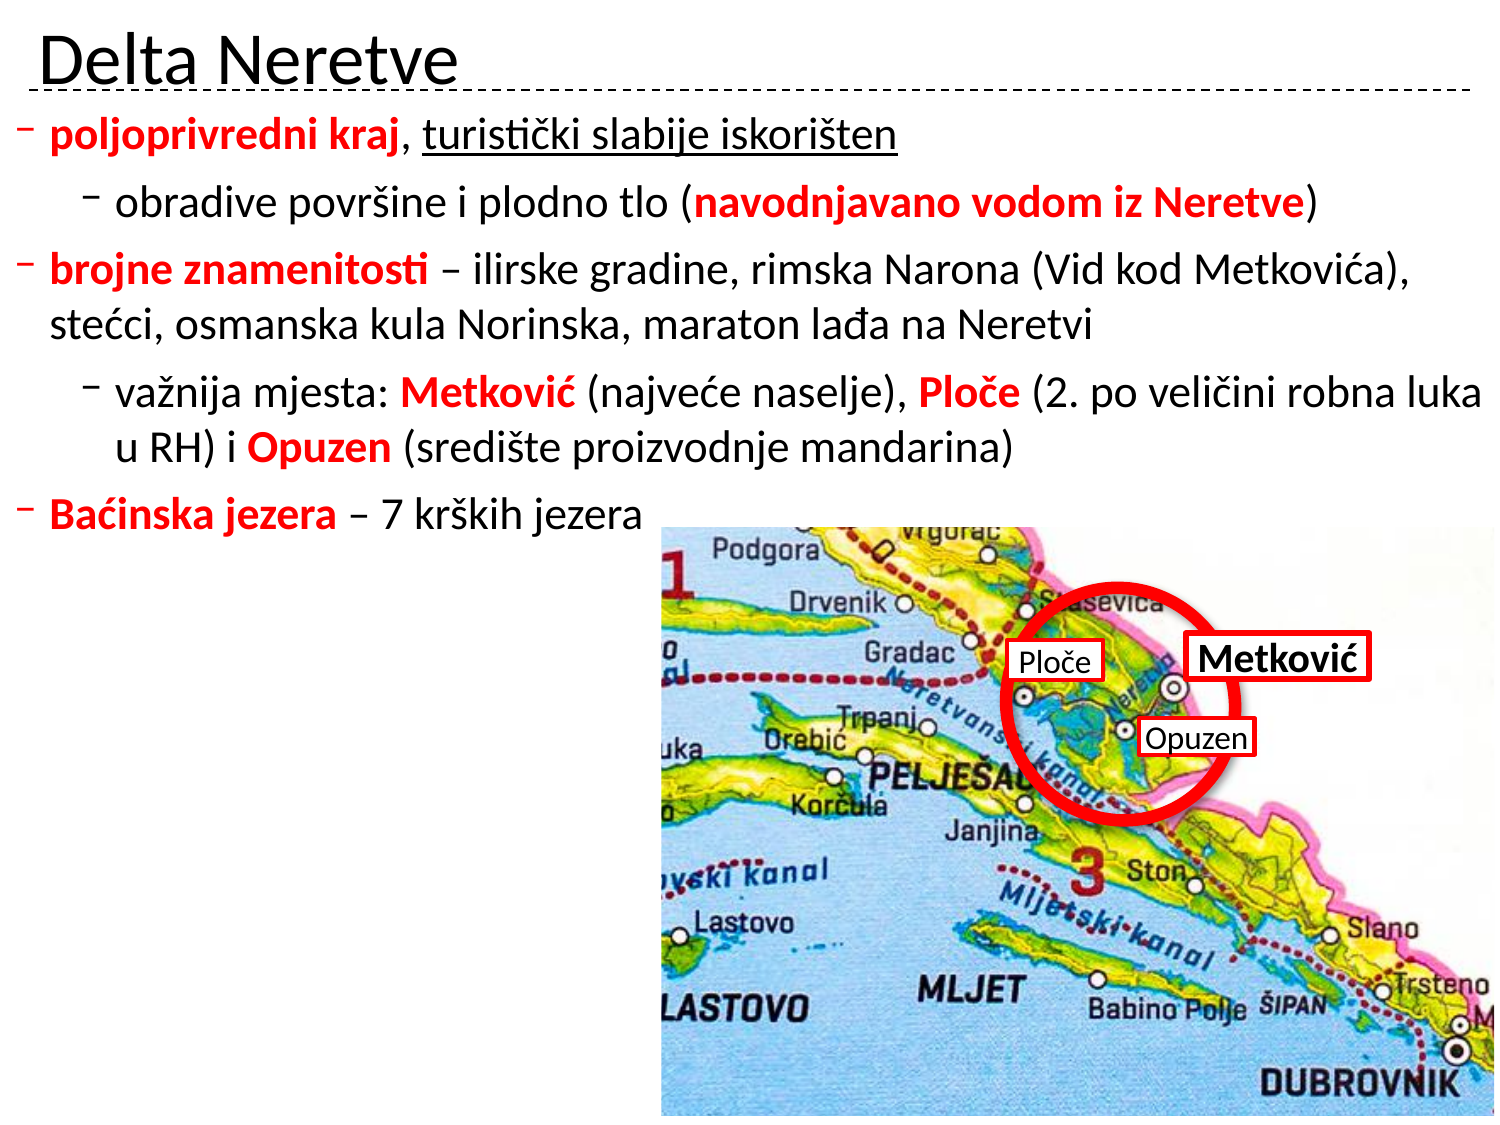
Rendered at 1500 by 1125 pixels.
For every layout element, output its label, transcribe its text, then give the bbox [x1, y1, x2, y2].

picture [661, 527, 1495, 1117]
text_box poljoprivredni kraj, turistički slabije iskorišten obradive površine i plodno tlo (navodnjavano vodom iz Neretve) brojne znamenitosti – ilirske gradine, rimska Narona (Vid kod Metkovića), stećci, osmanska kula Norinska, maraton lađa na Neretvi važnija mjesta: Metković (najveće naselje), Ploče (2. po veličini robna luka u RH) i Opuzen (središte proizvodnje mandarina) Baćinska jezera – 7 krških jezera [0, 96, 1500, 545]
title Delta Neretve [23, 7, 1477, 96]
